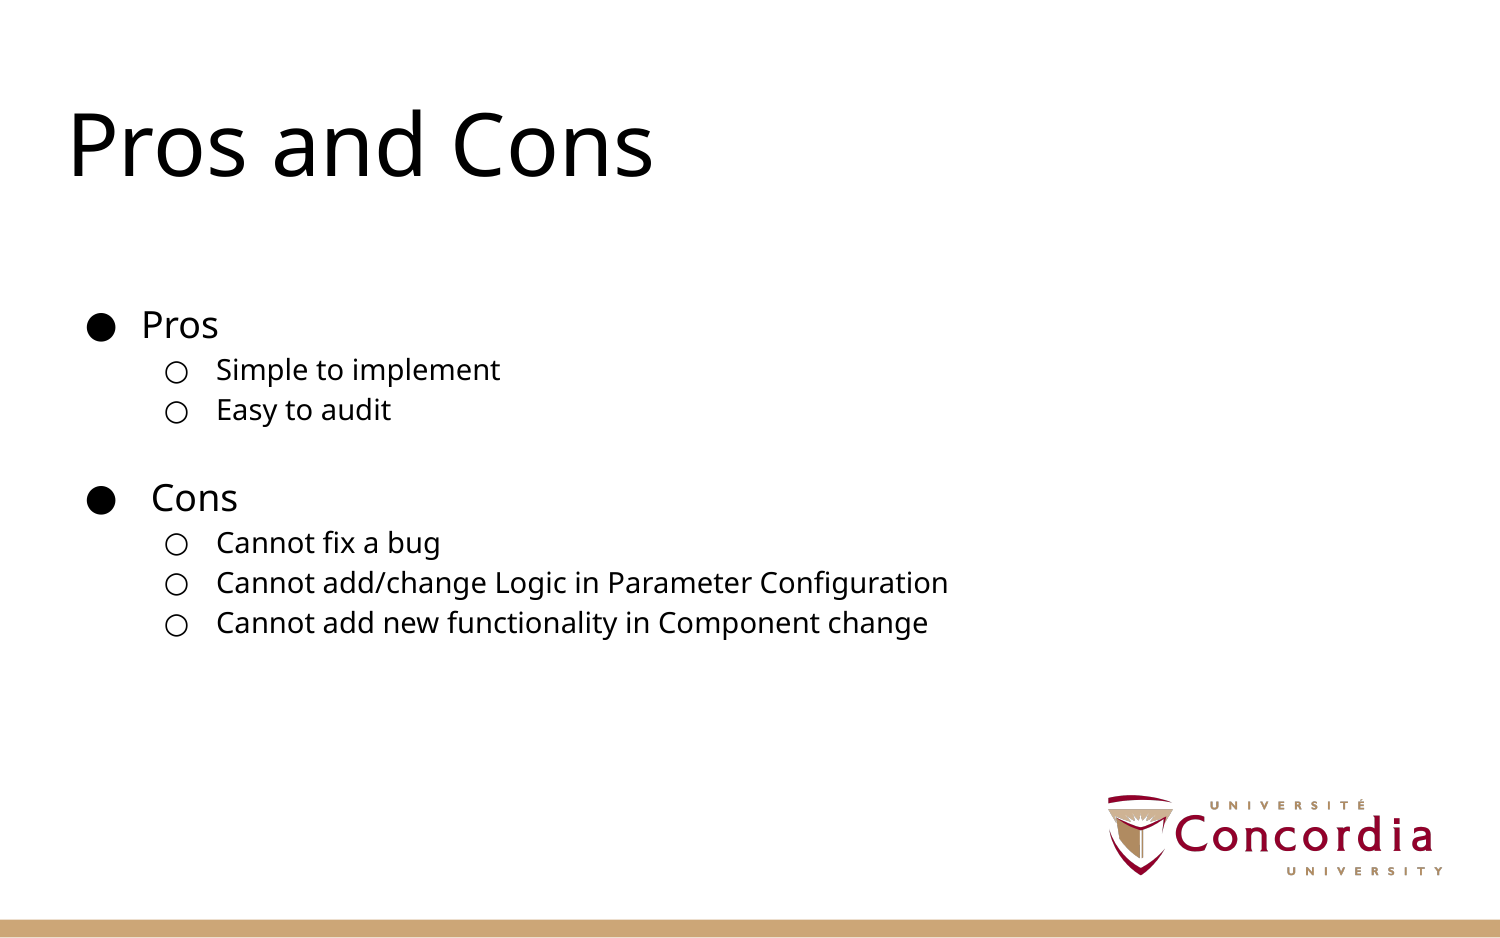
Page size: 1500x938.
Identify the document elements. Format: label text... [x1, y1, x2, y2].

title Pros and Cons [51, 57, 1449, 209]
picture [1108, 795, 1464, 878]
list Pros Simple to implement Easy to audit Cons Cannot fix a bug Cannot add/change Logic in Parameter Configuration Cannot add new functionality in Component change [51, 209, 1449, 844]
